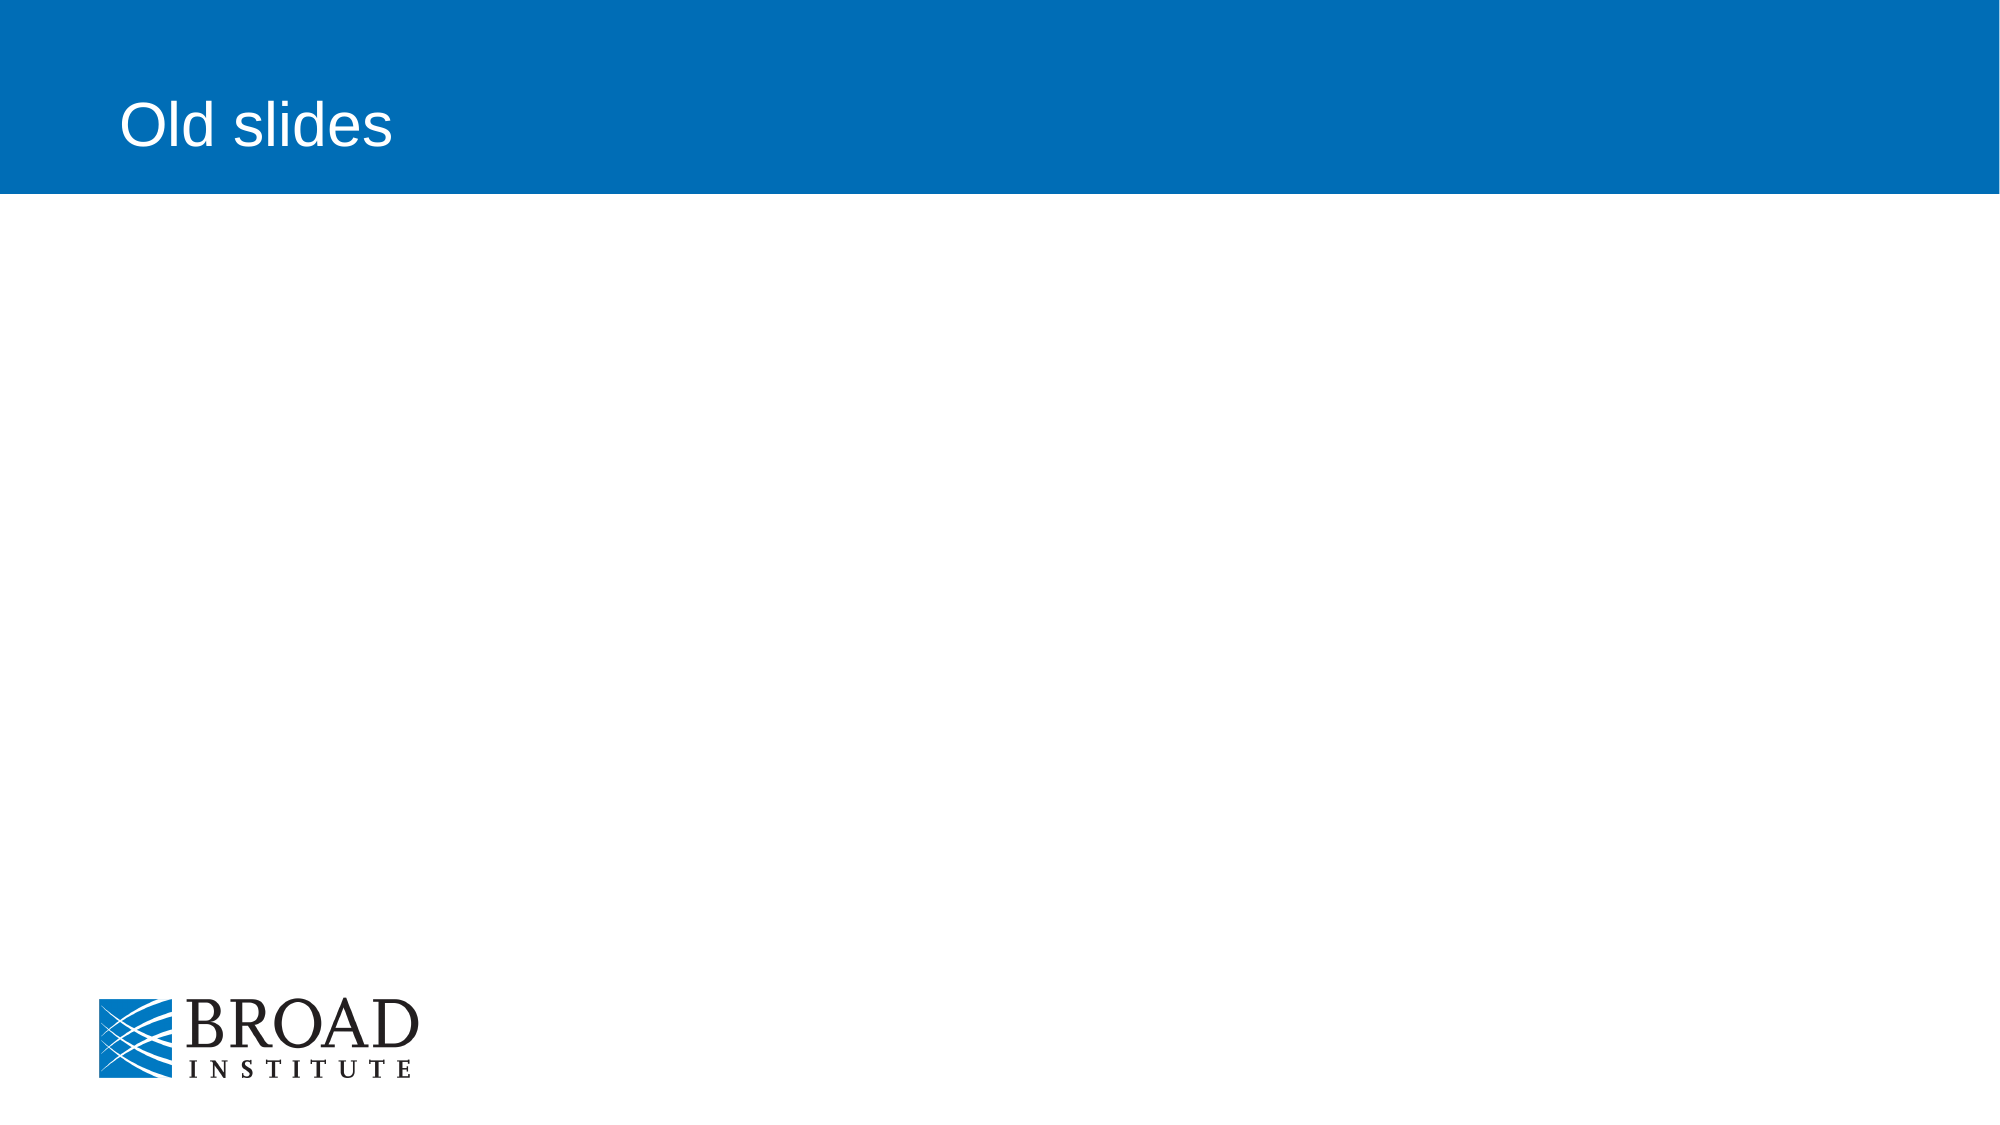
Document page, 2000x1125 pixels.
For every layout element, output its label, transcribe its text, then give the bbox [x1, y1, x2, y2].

title Old slides [104, 105, 1907, 175]
picture [80, 977, 435, 1101]
